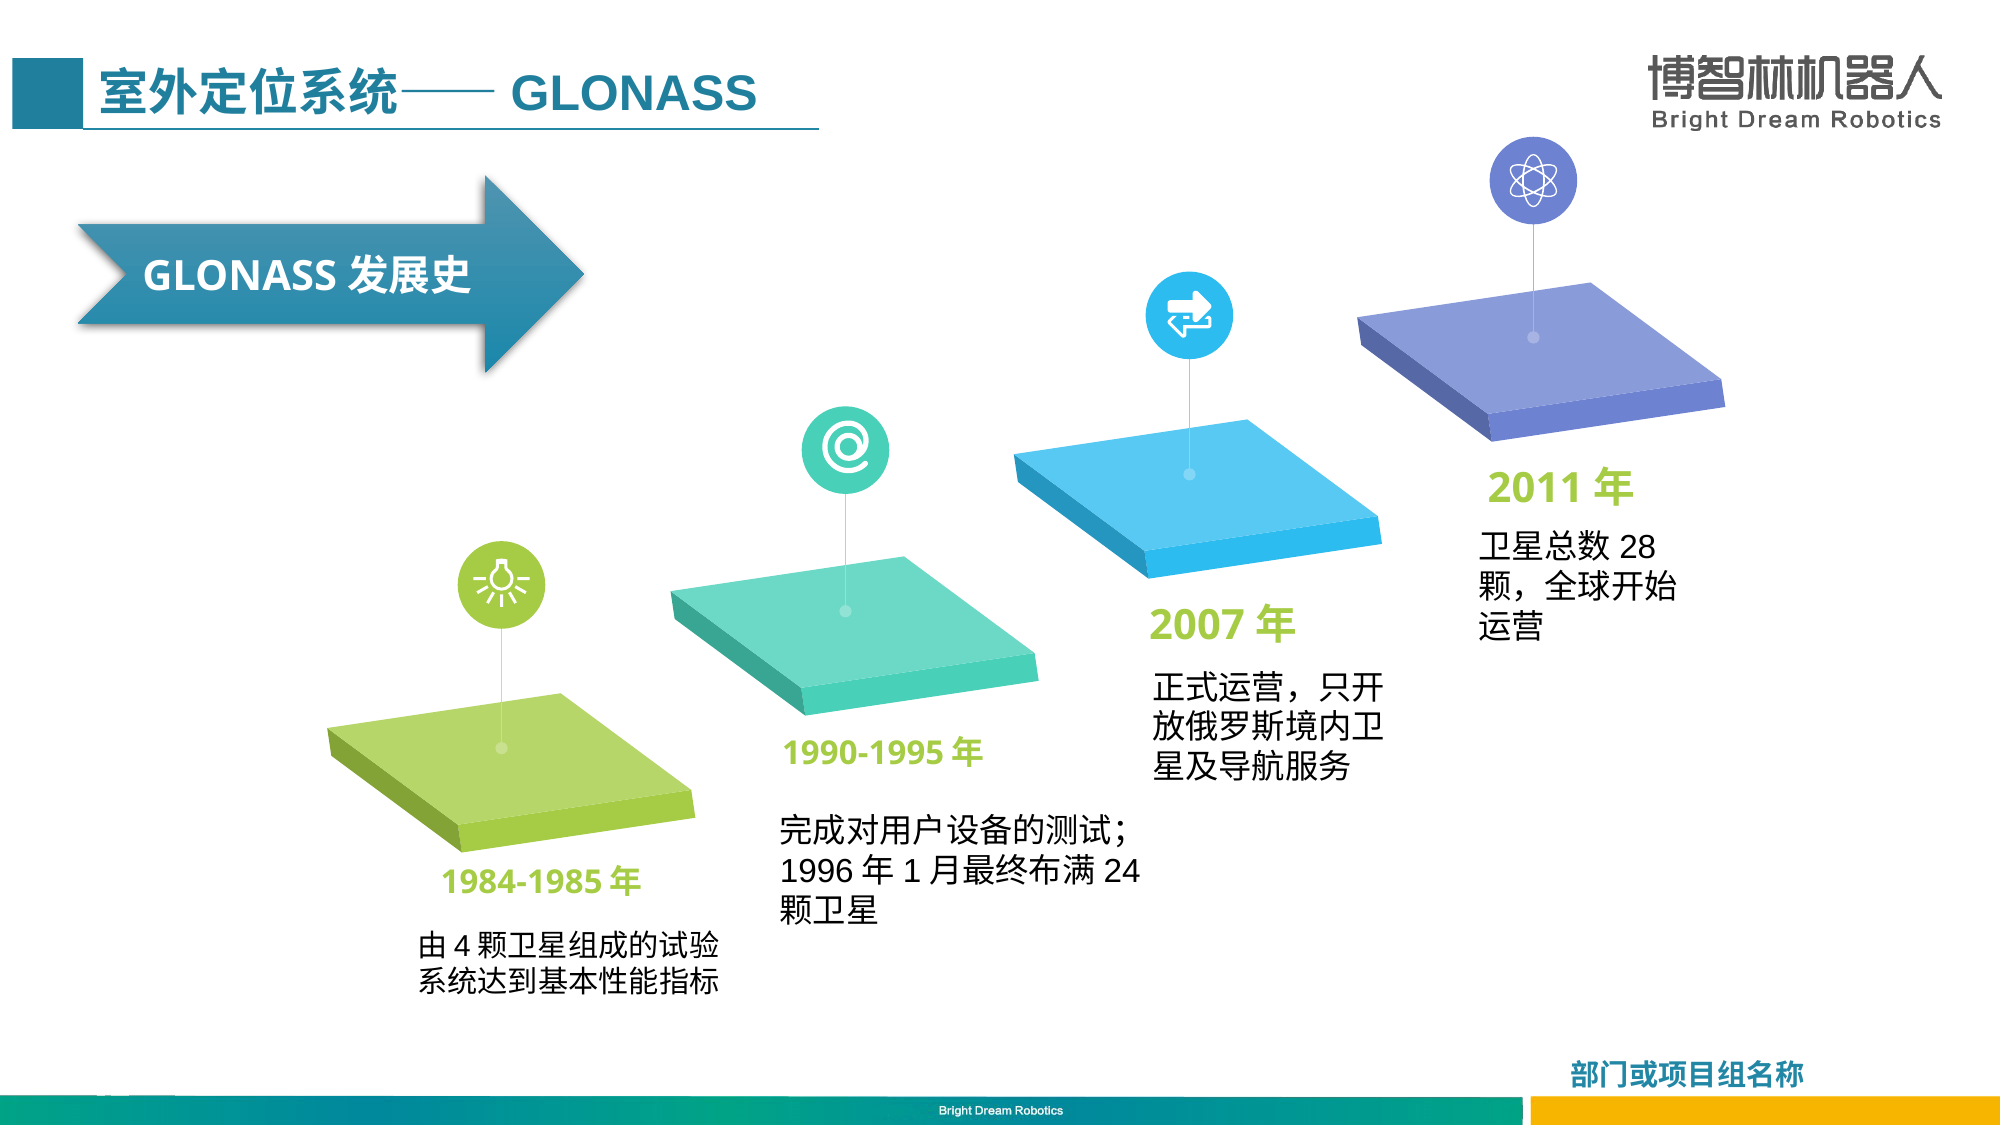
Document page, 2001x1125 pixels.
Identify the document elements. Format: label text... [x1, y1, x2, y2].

text_box [473, 577, 486, 581]
text_box 完成对用户设备的测试；1996年1月最终布满24颗卫星 [764, 802, 1168, 957]
text_box [476, 585, 489, 595]
text_box [325, 692, 697, 853]
text_box 2007年 [1095, 590, 1351, 669]
text_box [1355, 281, 1727, 443]
text_box [1167, 290, 1212, 323]
text_box [456, 540, 547, 630]
text_box [1018, 421, 1373, 549]
text_box [846, 460, 868, 474]
text_box 1984-1985年 [402, 853, 681, 931]
text_box [514, 585, 527, 595]
text_box [800, 405, 891, 495]
text_box [1012, 418, 1384, 580]
text_box [1144, 270, 1235, 361]
text_box [486, 591, 495, 604]
picture [0, 0, 2000, 1125]
text_box [669, 555, 1040, 717]
text_box 卫星总数28颗，全球开始运营 [1463, 518, 1712, 673]
text_box [517, 577, 530, 581]
text_box [822, 420, 869, 473]
text_box [1509, 154, 1558, 208]
text_box [489, 558, 514, 591]
text_box [500, 594, 504, 607]
text_box 正式运营，只开放俄罗斯境内卫星及导航服务 [1137, 658, 1422, 814]
text_box [508, 591, 517, 604]
slide_number 29 [1362, 284, 1716, 412]
text_box [1167, 315, 1212, 338]
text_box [332, 695, 686, 823]
text_box 1990-1995年 [755, 724, 1011, 803]
title 室外定位系统——GLONASS [83, 58, 1341, 130]
text_box 2011年 [1434, 453, 1689, 532]
text_box 由4颗卫星组成的试验系统达到基本性能指标 [402, 918, 736, 1040]
text_box [1488, 135, 1579, 226]
text_box [675, 558, 1030, 686]
text_box GLONASS发展史 [78, 175, 584, 373]
